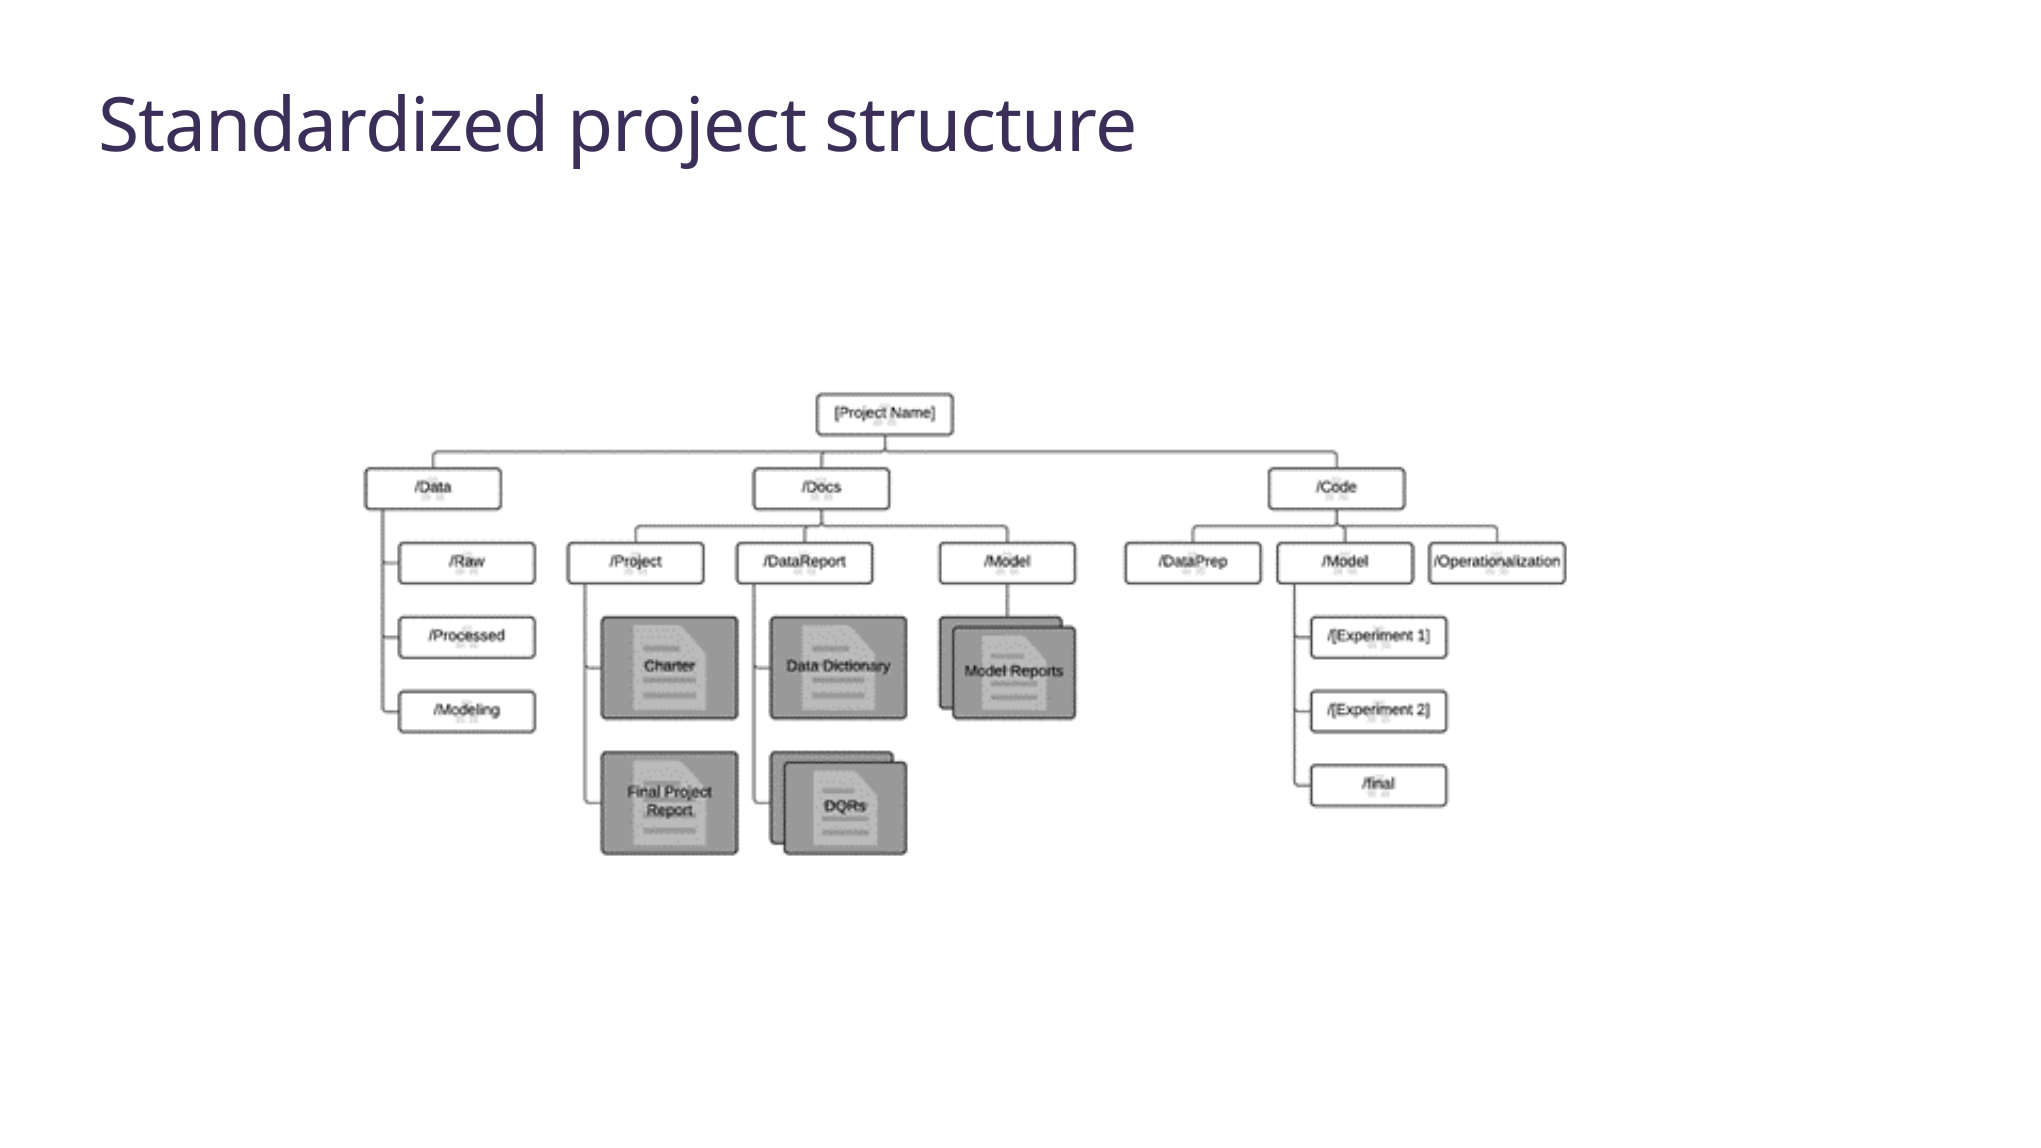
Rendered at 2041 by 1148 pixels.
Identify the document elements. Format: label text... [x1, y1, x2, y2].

picture [332, 360, 1599, 888]
title Standardized project structure [98, 76, 1943, 170]
